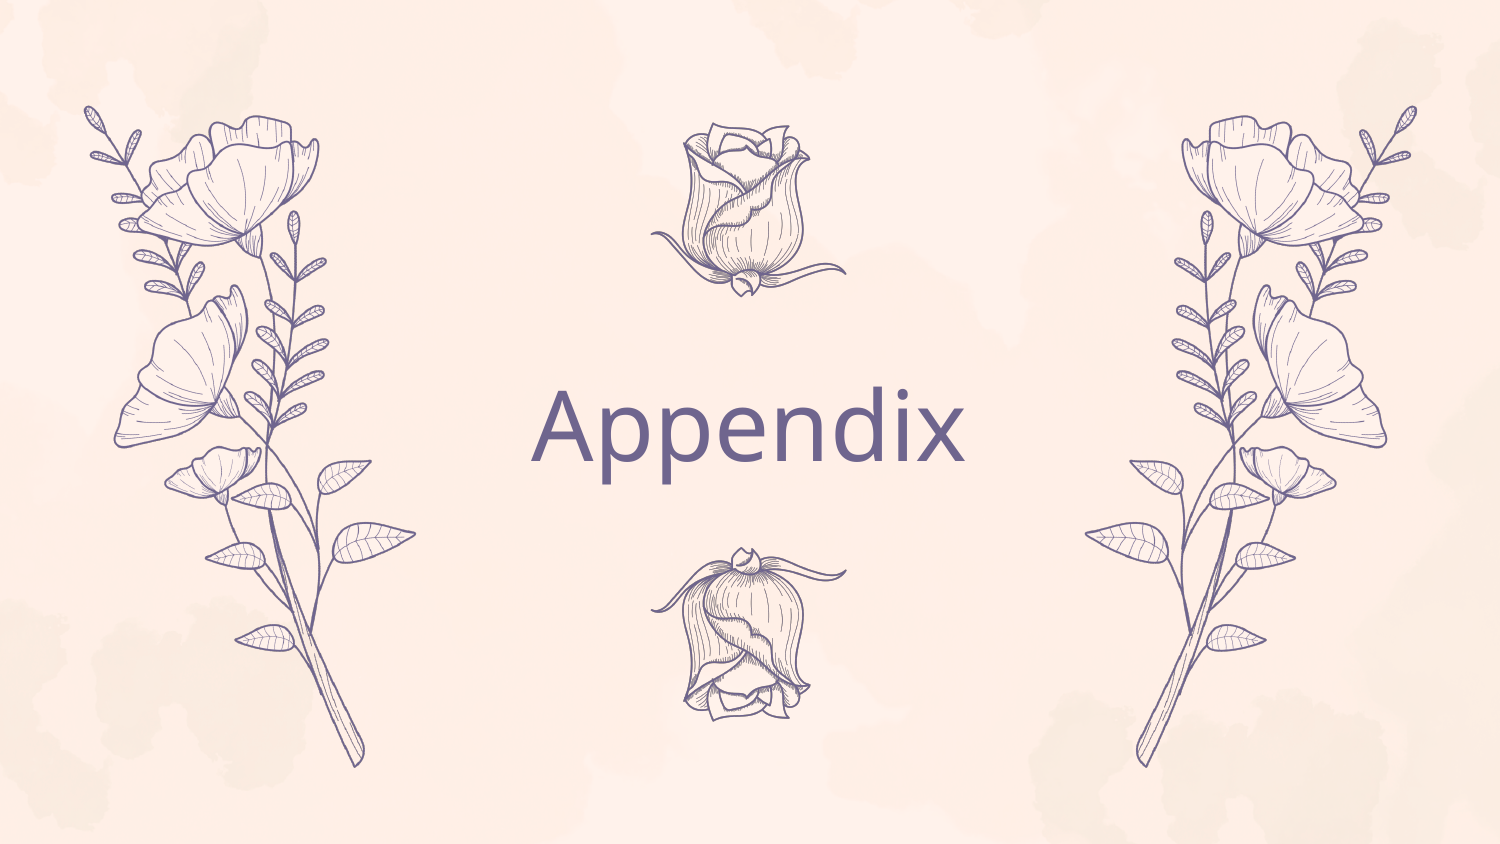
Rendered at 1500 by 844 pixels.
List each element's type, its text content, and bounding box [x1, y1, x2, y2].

picture [0, 0, 1500, 844]
title Appendix [412, 217, 1087, 627]
